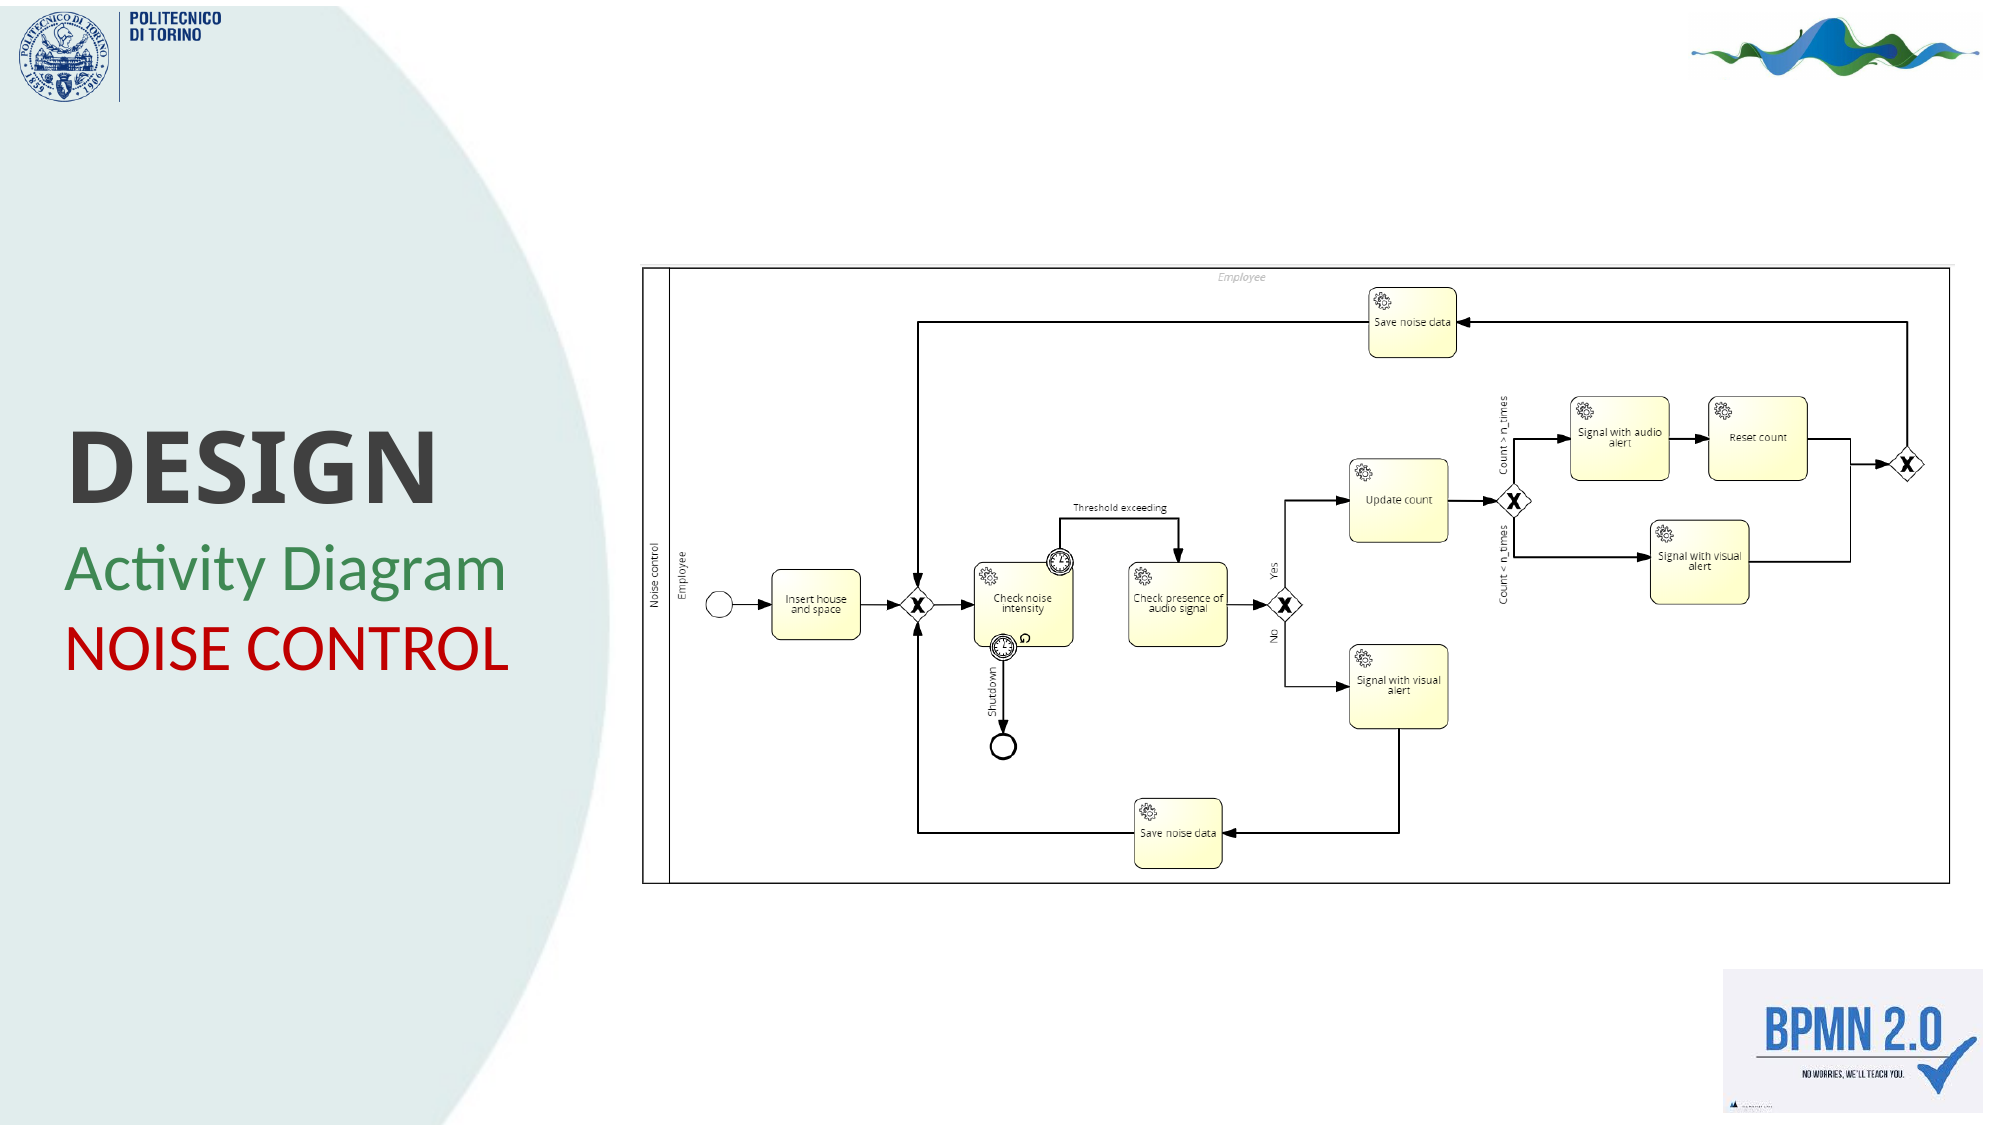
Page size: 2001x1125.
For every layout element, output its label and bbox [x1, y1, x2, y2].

picture [640, 264, 1955, 888]
picture [0, 4, 616, 1125]
picture [1723, 969, 1983, 1113]
picture [1688, 12, 1983, 80]
